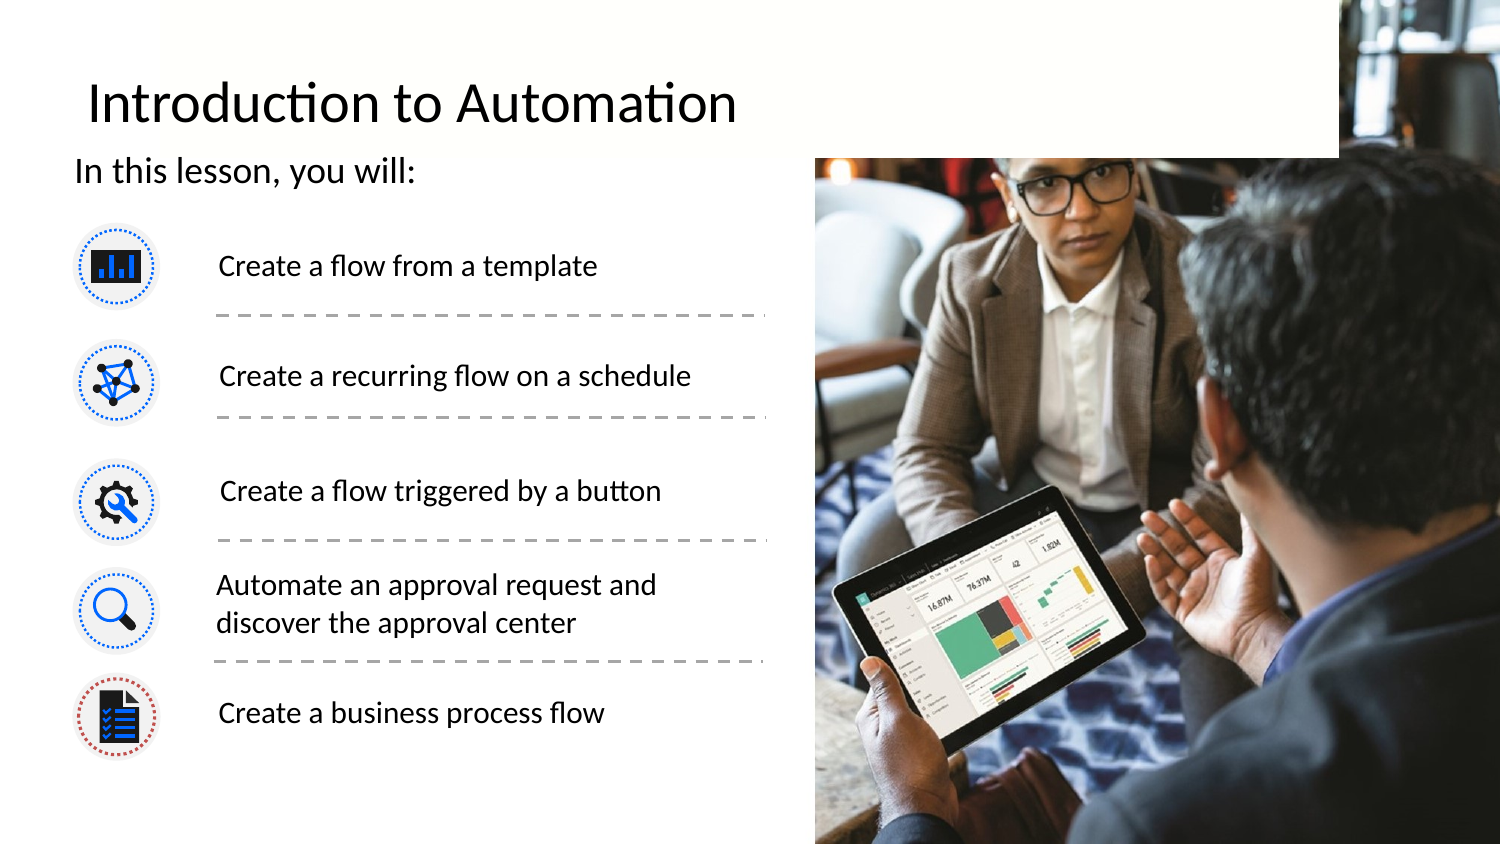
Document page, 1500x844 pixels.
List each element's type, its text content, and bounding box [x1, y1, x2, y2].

text_box Automate an approval request and discover the approval center [216, 564, 766, 640]
title Introduction to Automation [72, 56, 800, 125]
picture [0, 0, 1500, 844]
text_box Create a flow triggered by a button [220, 470, 770, 508]
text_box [72, 672, 161, 761]
text_box Create a business process flow [218, 692, 768, 730]
text_box Create a flow from a template [218, 245, 768, 283]
text_box In this lesson, you will: [74, 146, 417, 192]
text_box Create a recurring flow on a schedule [219, 355, 769, 393]
